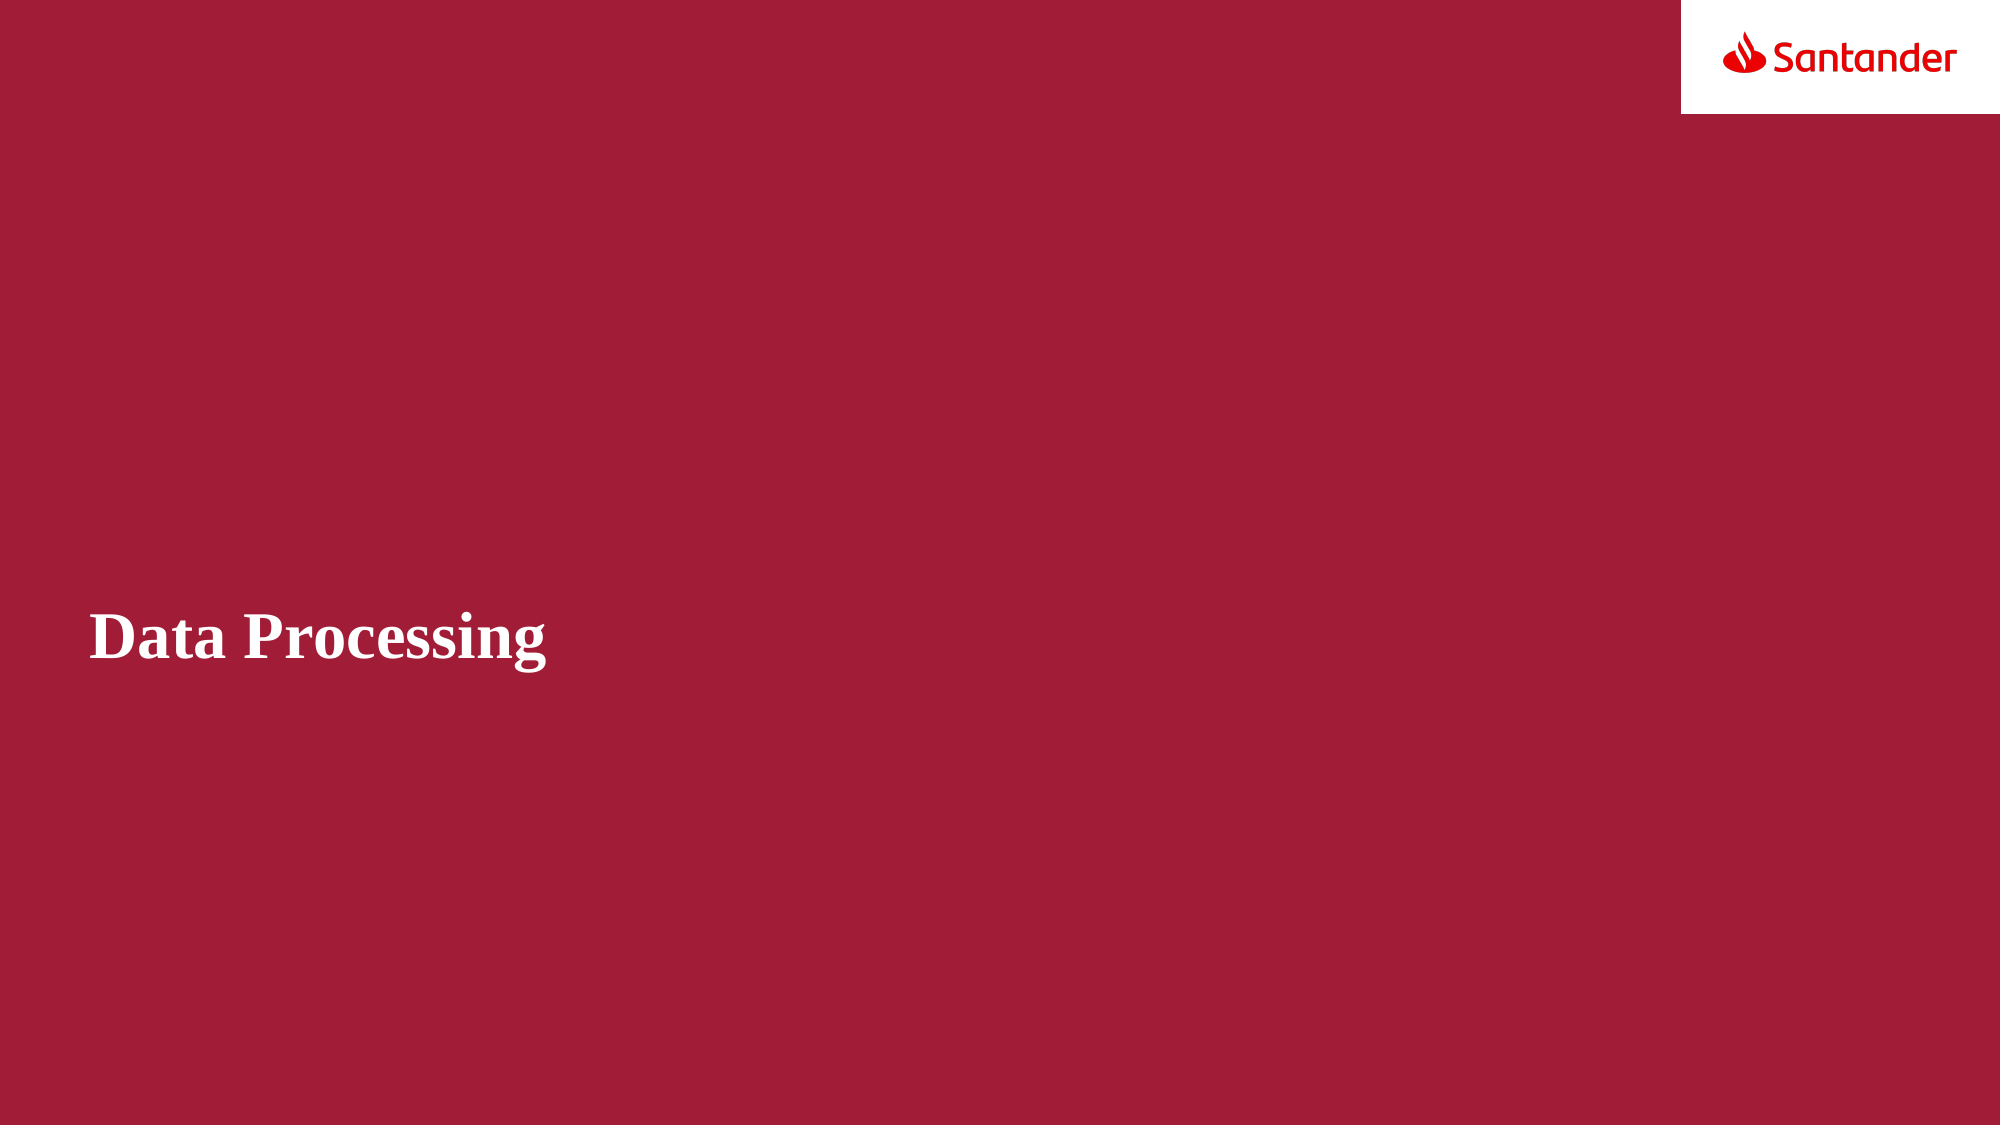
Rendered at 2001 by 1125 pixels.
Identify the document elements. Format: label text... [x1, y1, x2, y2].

text_box Data Processing [89, 591, 1579, 672]
picture [1680, 0, 2000, 115]
